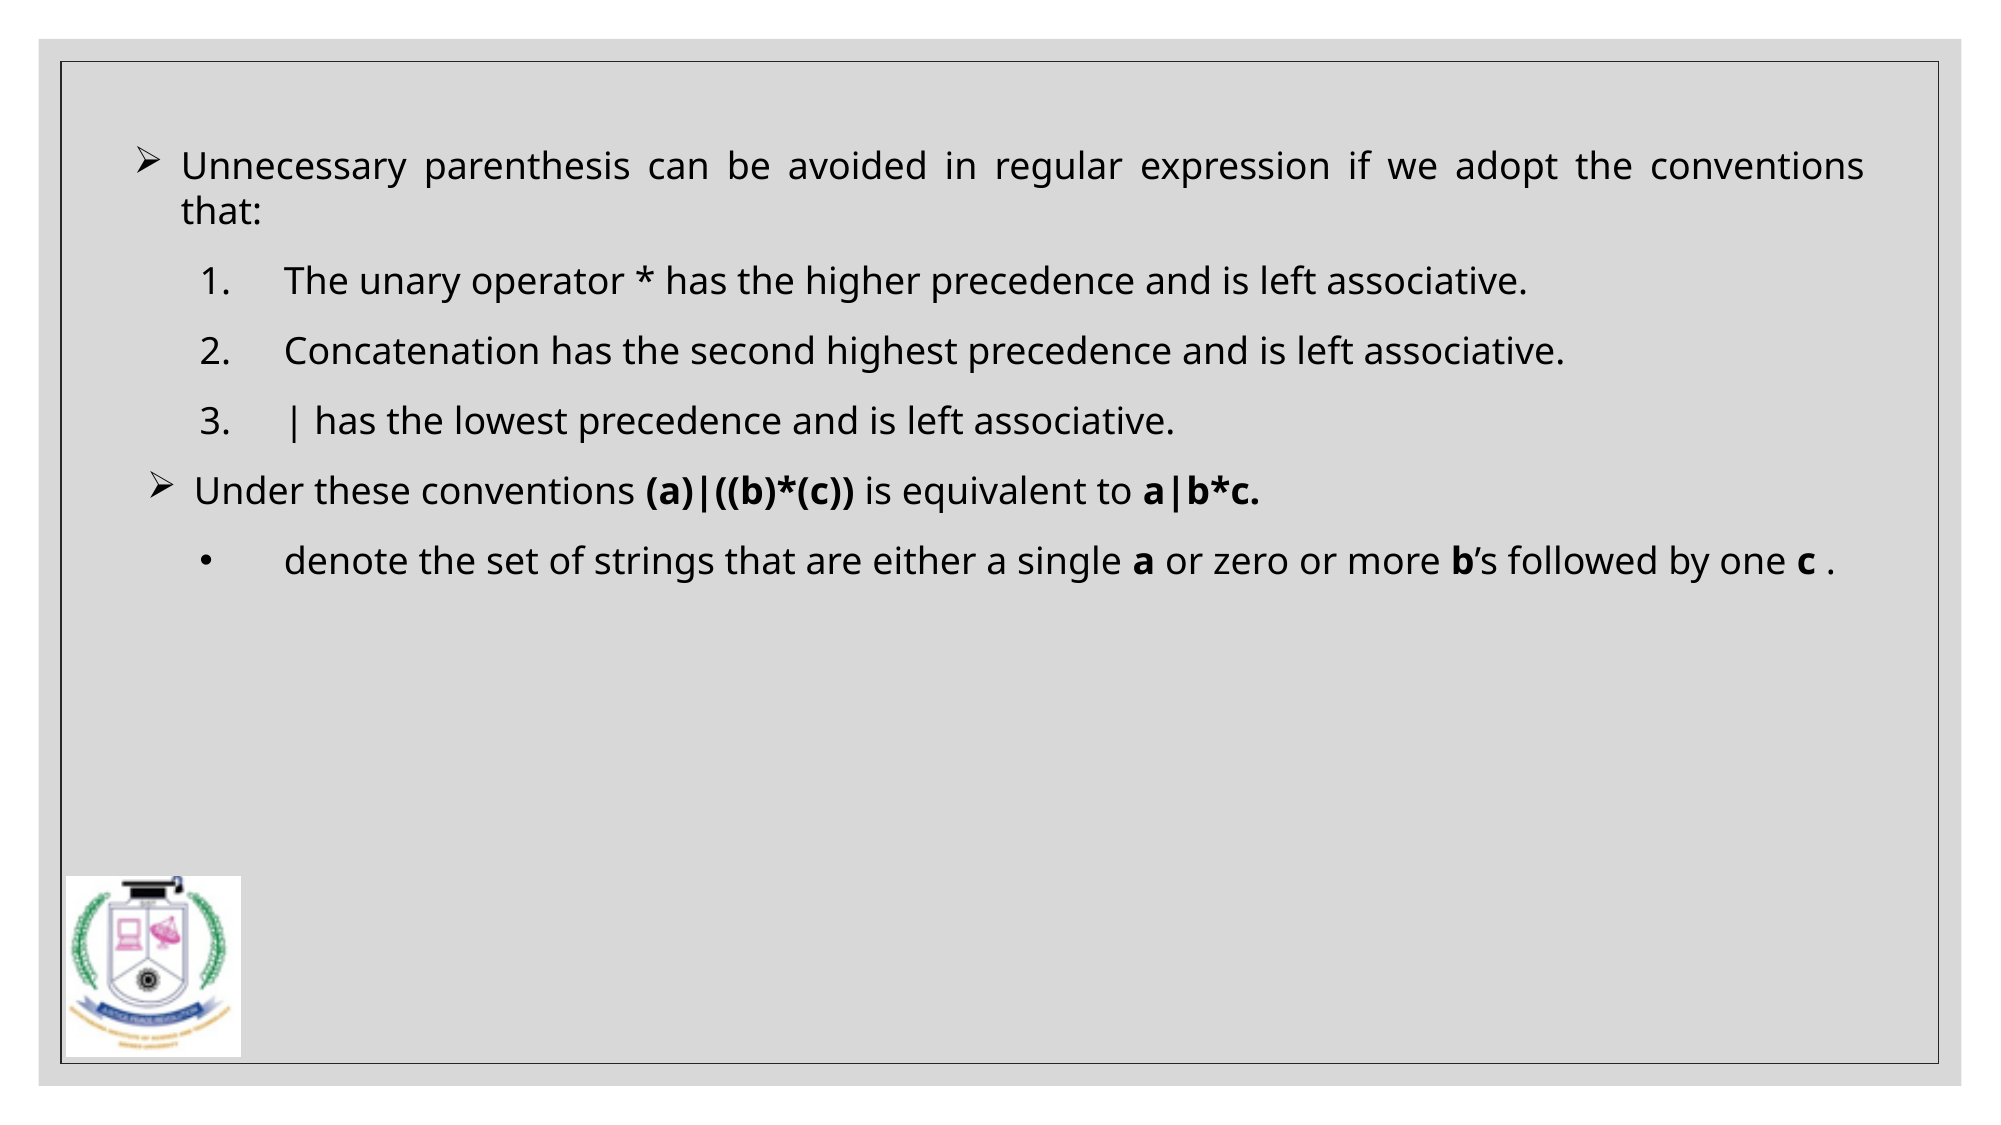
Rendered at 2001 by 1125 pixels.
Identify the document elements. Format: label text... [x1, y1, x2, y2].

text_box Unnecessary parenthesis can be avoided in regular expression if we adopt the conventions that: The unary operator * has the higher precedence and is left associative. Concatenation has the second highest precedence and is left associative. | has the lowest precedence and is left associative. Under these conventions (a)|((b)*(c)) is equivalent to a|b*c. denote the set of strings that are either a single a or zero or more b’s followed by one c . [119, 134, 1881, 590]
picture [66, 876, 241, 1057]
